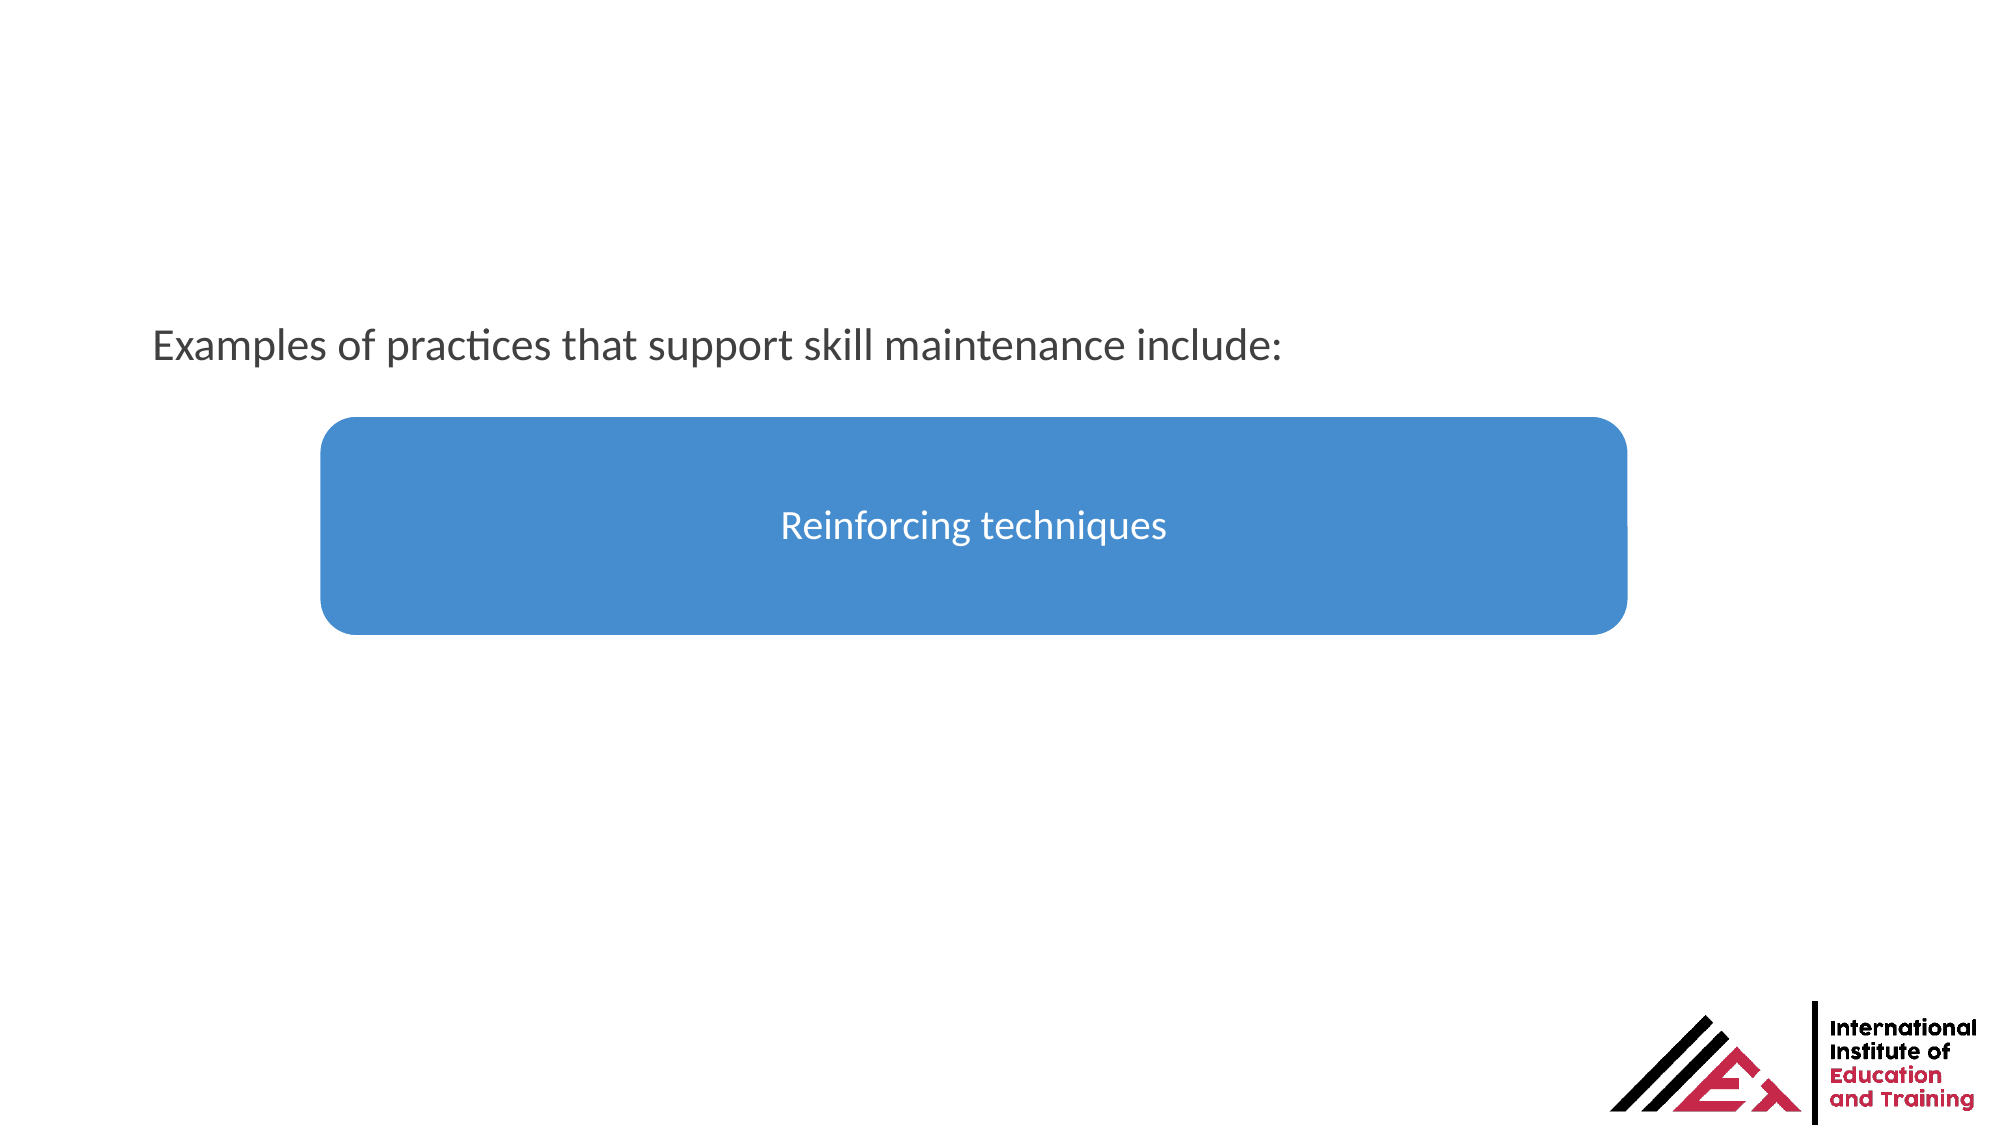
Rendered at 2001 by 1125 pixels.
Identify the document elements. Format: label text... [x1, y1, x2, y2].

picture [1609, 1001, 1976, 1125]
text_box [155, 415, 1793, 923]
list Examples of practices that support skill maintenance include: [137, 299, 1793, 1014]
